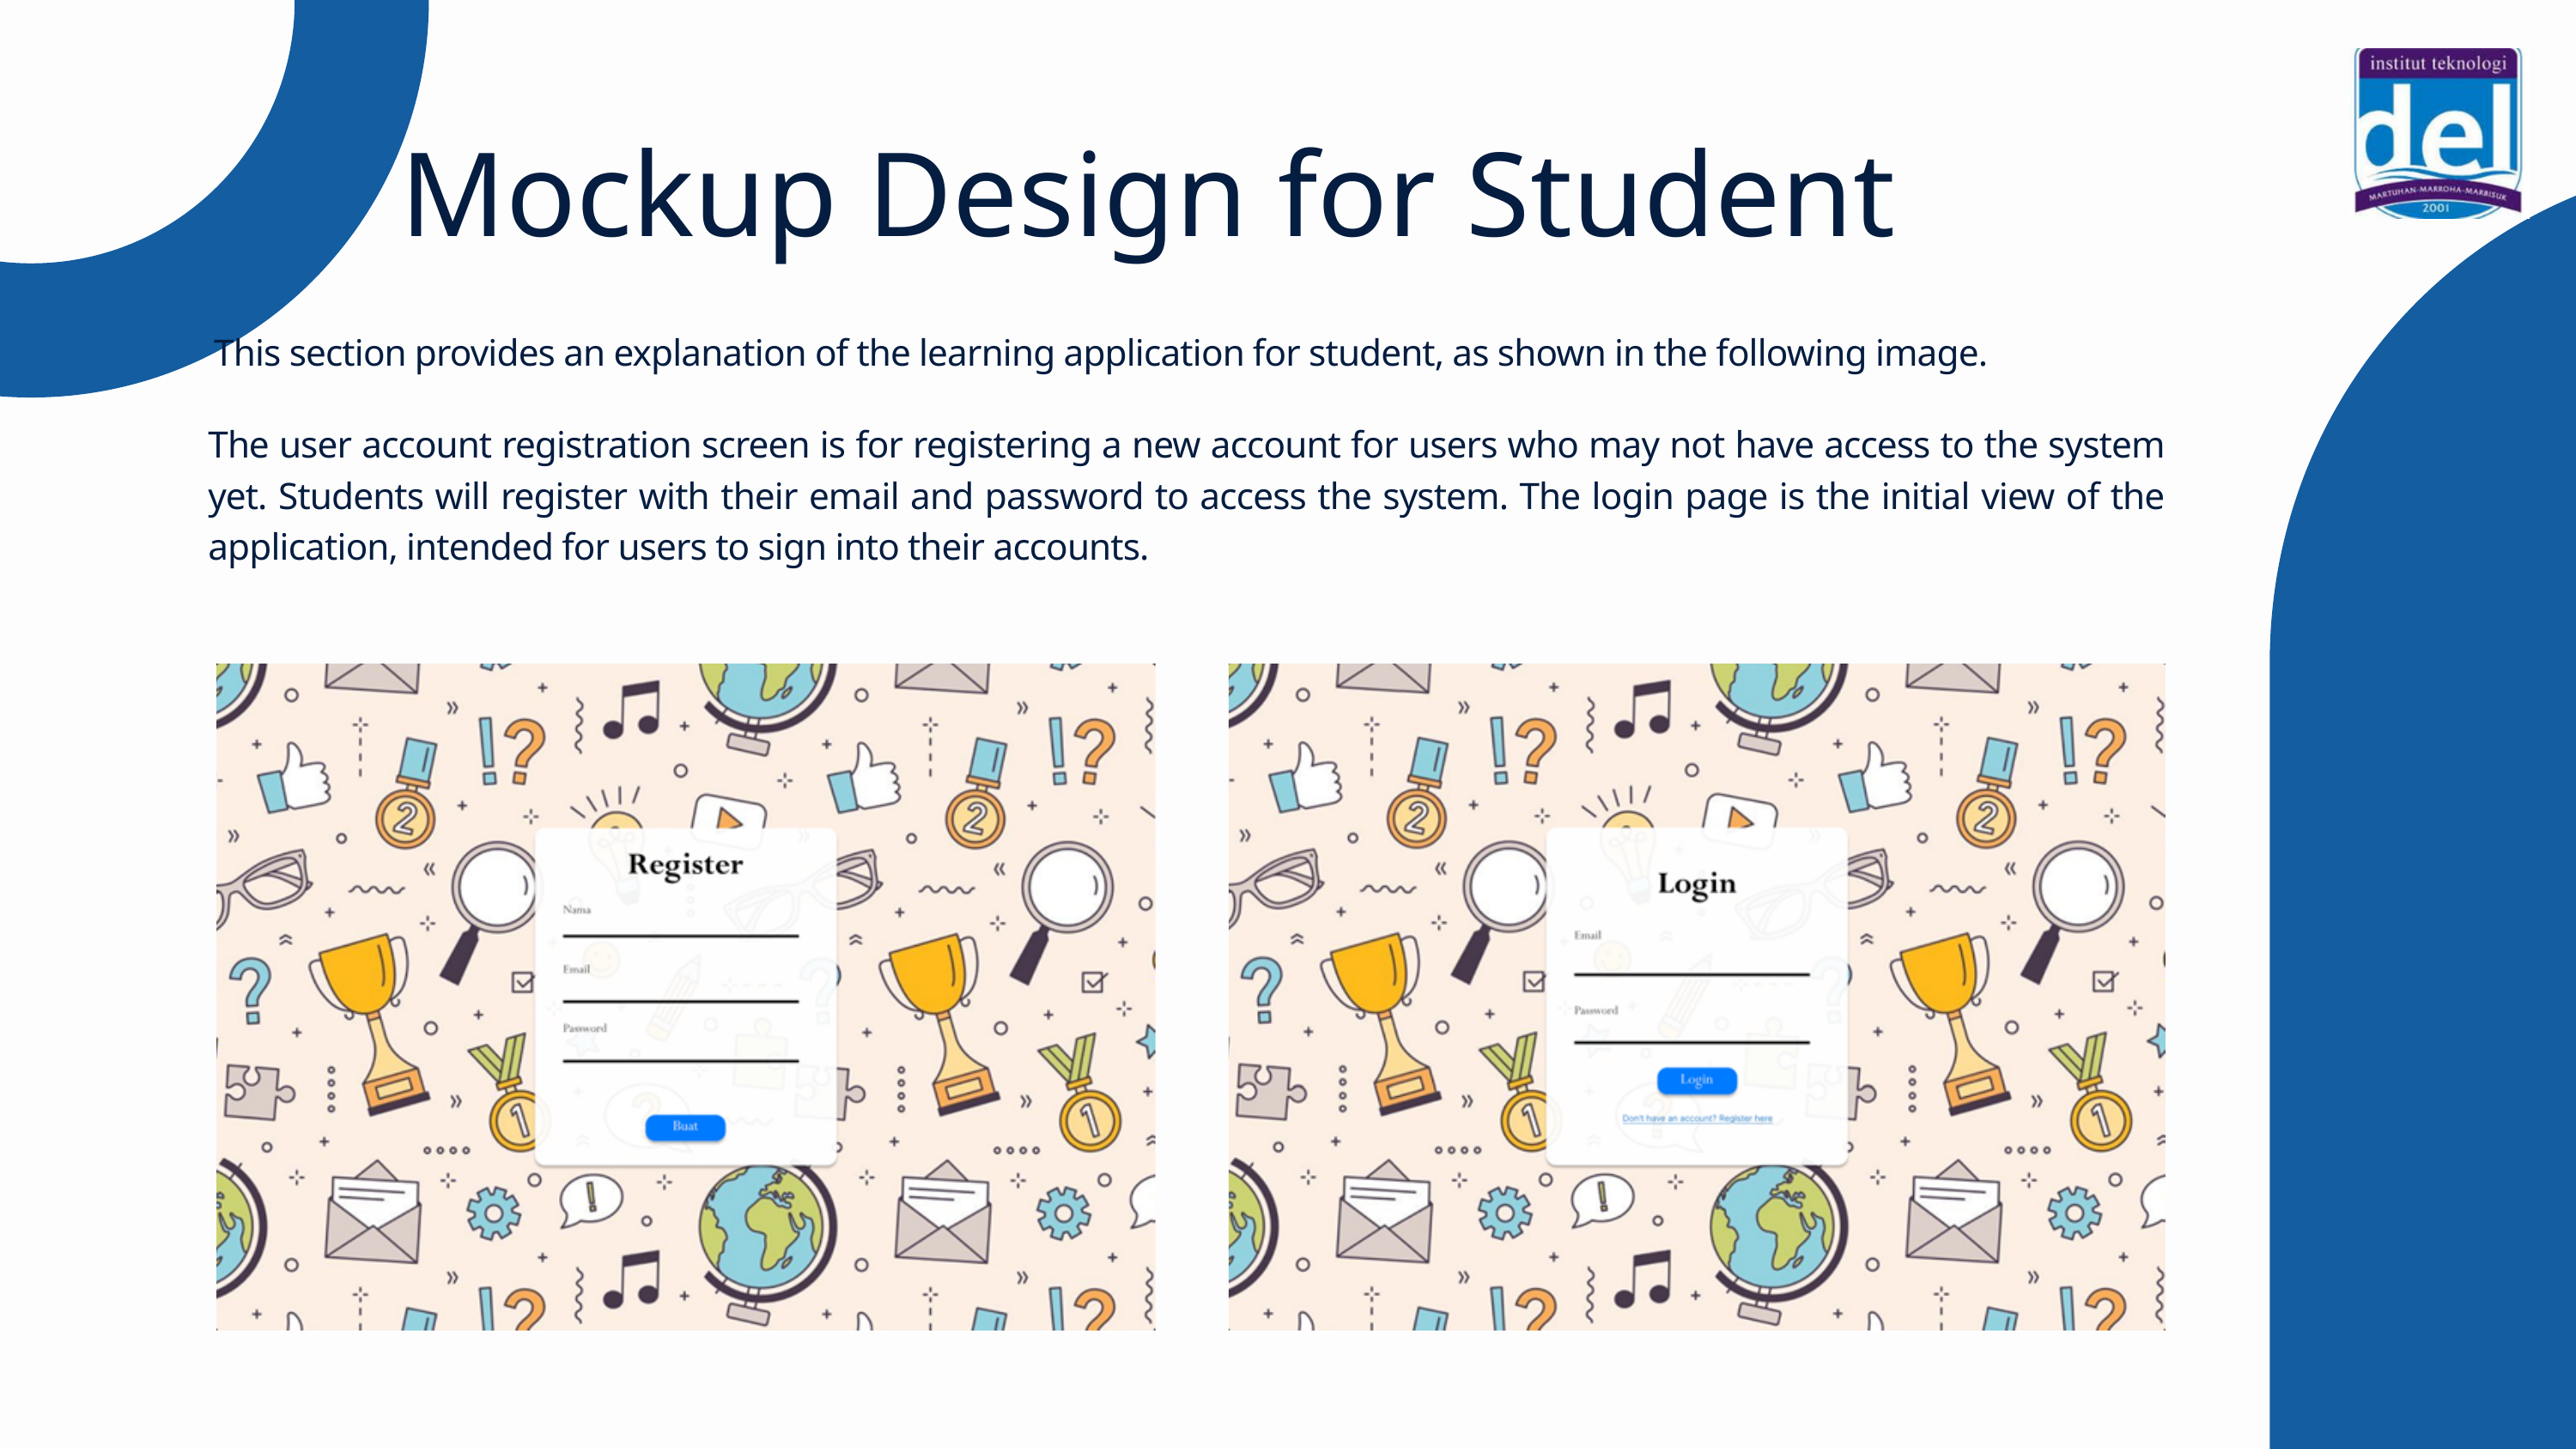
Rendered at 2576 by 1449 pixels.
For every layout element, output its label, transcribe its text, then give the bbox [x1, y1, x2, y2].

text_box [216, 664, 1156, 1331]
text_box [1228, 664, 2166, 1331]
text_box Mockup Design for Student [400, 96, 2093, 260]
text_box [2348, 48, 2530, 155]
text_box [0, 0, 362, 331]
text_box This section provides an explanation of the learning application for student, as shown in the following image. [214, 322, 2172, 373]
text_box The user account registration screen is for registering a new account for users who may not have access to the system yet. Students will register with their email and password to access the system. The login page is the initial view of the application, intended for users to sign into their accounts. [208, 415, 2166, 618]
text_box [2269, 157, 2576, 1449]
